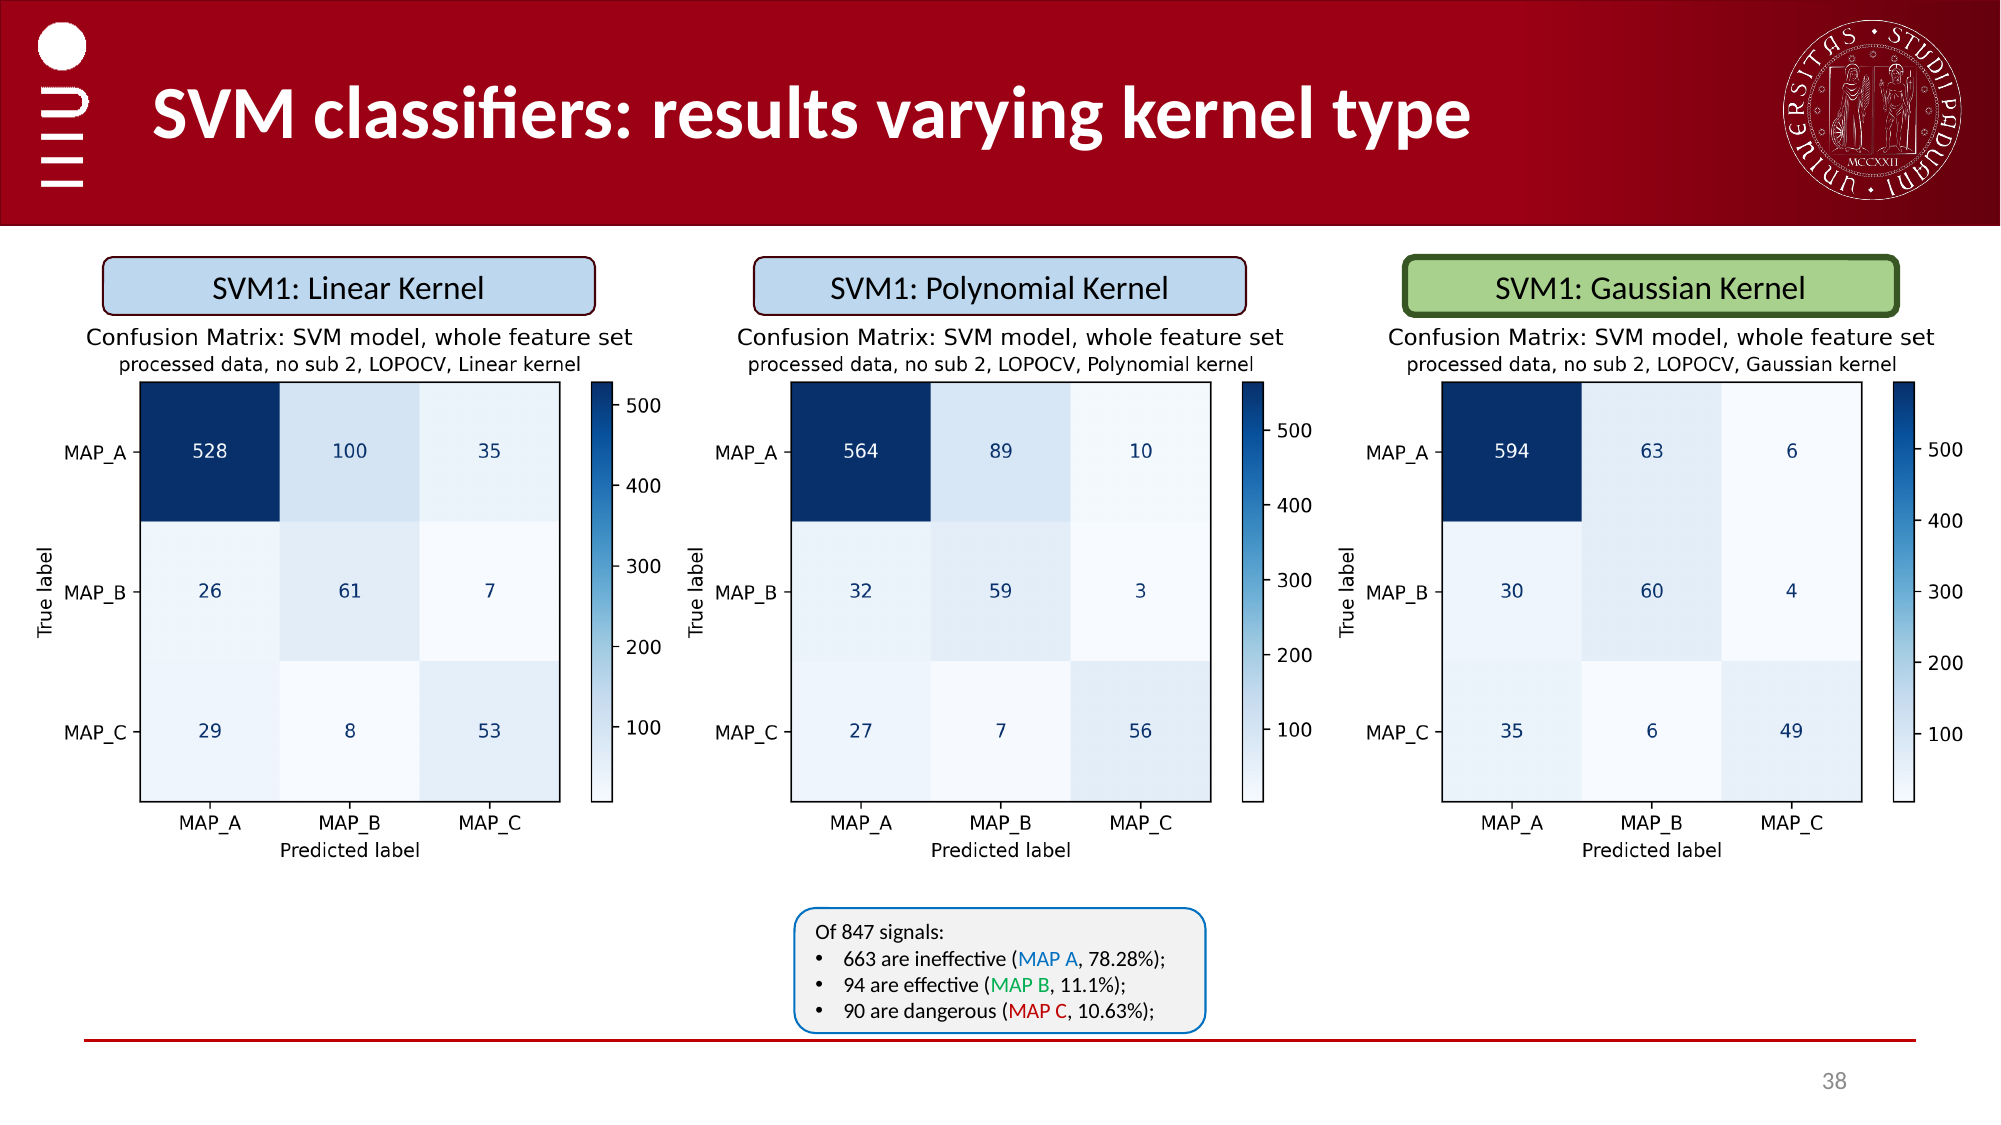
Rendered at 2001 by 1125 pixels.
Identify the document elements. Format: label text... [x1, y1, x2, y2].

picture [23, 314, 1977, 874]
slide_number 38 [1412, 1049, 1863, 1110]
text_box SVM1: Gaussian Kernel [1403, 256, 1899, 314]
text_box Of 847 signals: 663 are ineffective (MAP A, 78.28%); 94 are effective (MAP B, 11.1%); 90 are dangerous (MAP C, 10.63%); [793, 906, 1207, 1035]
text_box SVM1: Polynomial Kernel [752, 256, 1248, 314]
text_box SVM1: Linear Kernel [101, 256, 597, 314]
picture [1783, 20, 1963, 200]
title SVM classifiers: results varying kernel type [137, 34, 1763, 194]
